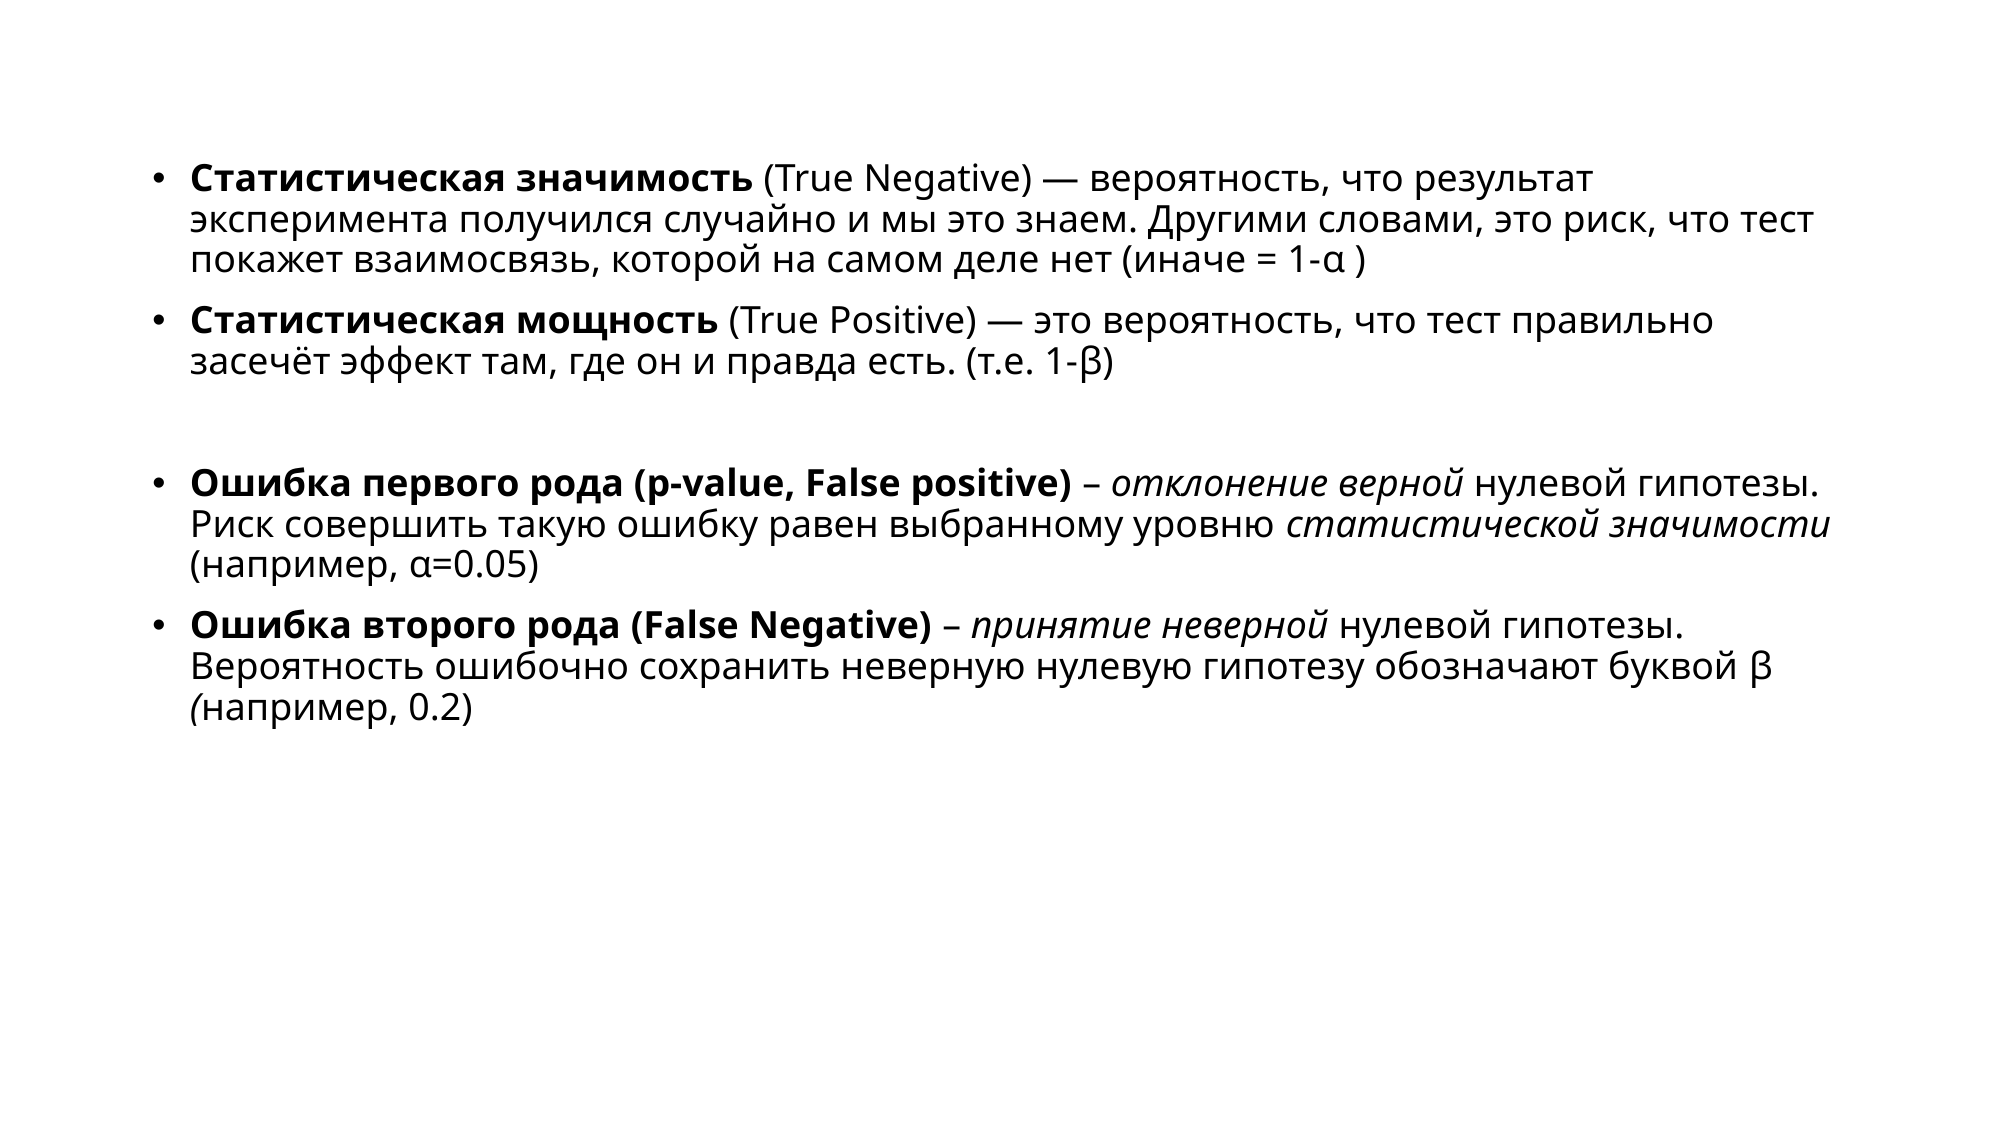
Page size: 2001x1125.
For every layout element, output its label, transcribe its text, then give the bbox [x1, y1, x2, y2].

list Статистическая значимость (True Negative) — вероятность, что результат эксперимента получился случайно и мы это знаем. Другими словами, это риск, что тест покажет взаимосвязь, которой на самом деле нет (иначе = 1-α ) Статистическая мощность (True Positive) — это вероятность, что тест правильно засечёт эффект там, где он и правда есть. (т.е. 1-β) Ошибка первого рода (p-value, False positive) – отклонение верной нулевой гипотезы. Риск совершить такую ошибку равен выбранному уровню статистической значимости (например, α=0.05) Ошибка второго рода (False Negative) – принятие неверной нулевой гипотезы. Вероятность ошибочно сохранить неверную нулевую гипотезу обозначают буквой β (например, 0.2) [137, 151, 1863, 1062]
